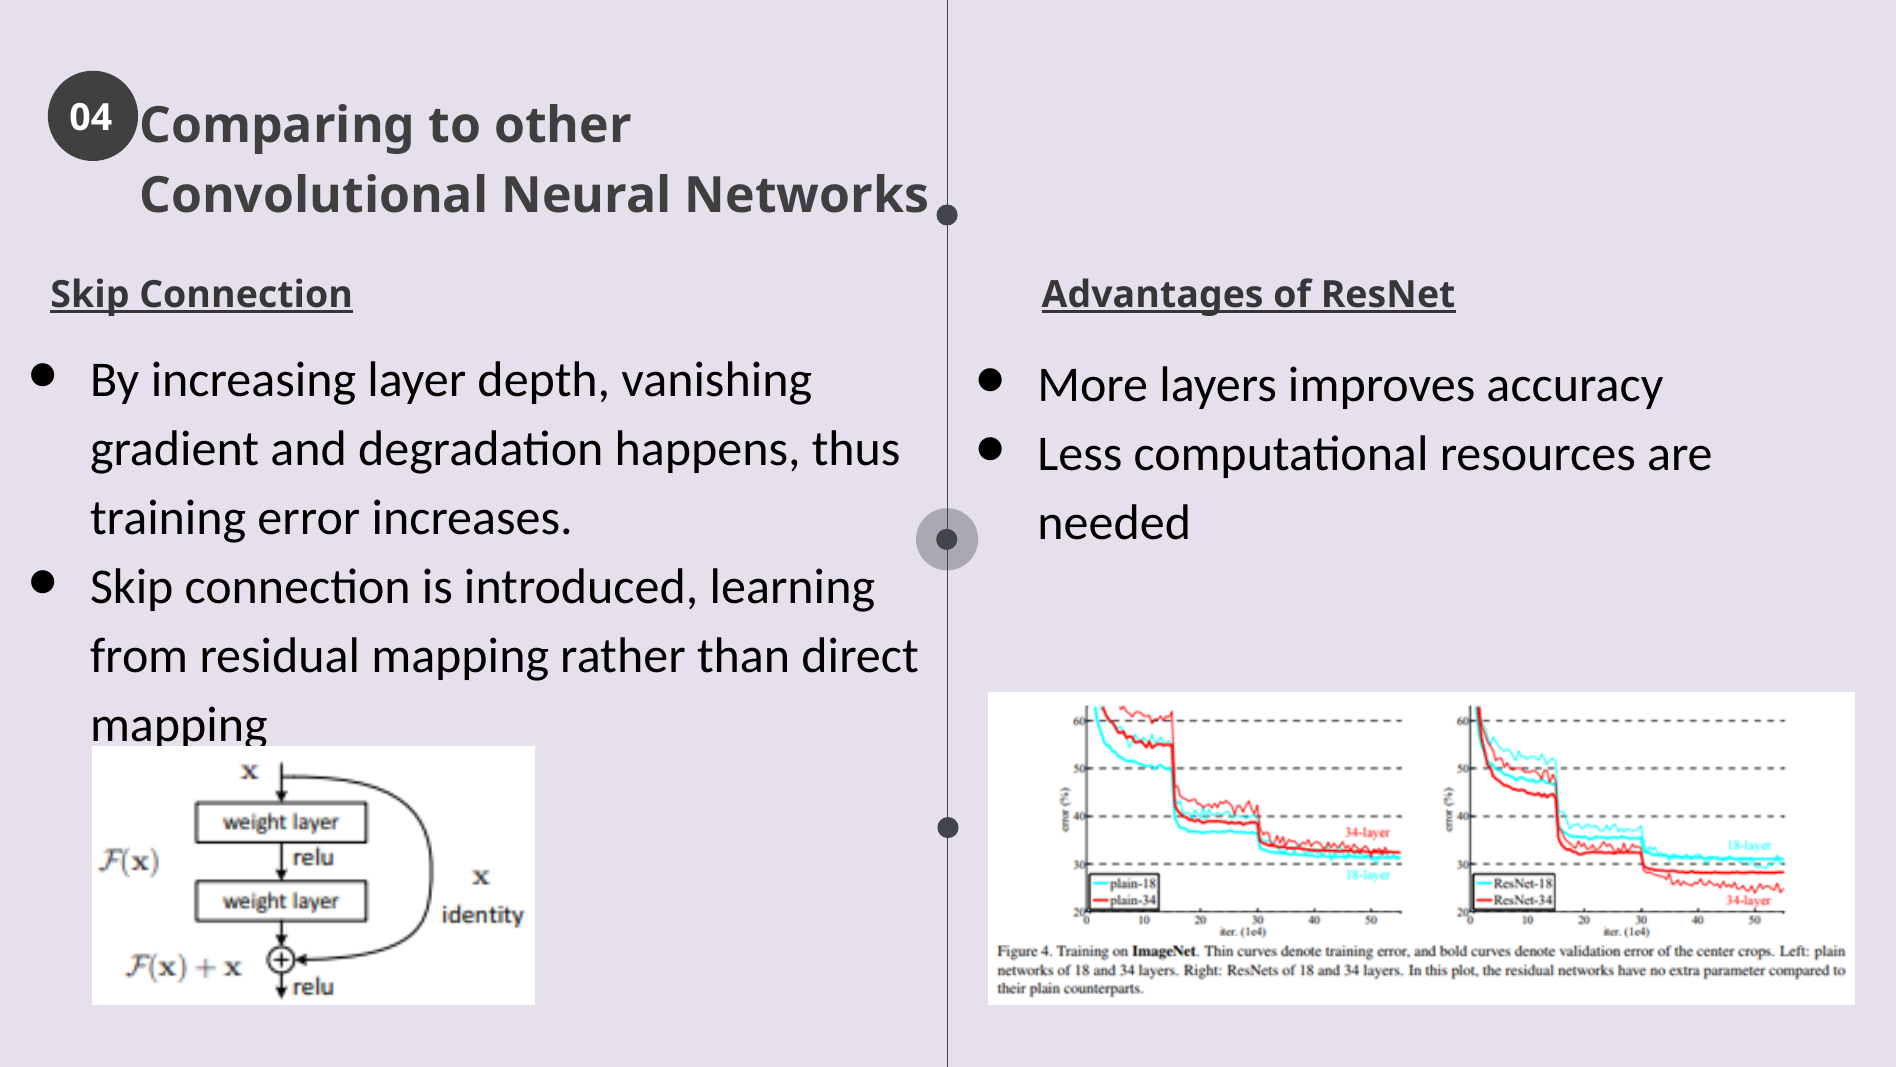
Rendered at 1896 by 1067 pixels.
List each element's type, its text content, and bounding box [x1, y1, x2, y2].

picture [988, 691, 1855, 1005]
text_box Skip Connection [0, 252, 616, 322]
text_box By increasing layer depth, vanishing gradient and degradation happens, thus training error increases. Skip connection is introduced, learning from residual mapping rather than direct mapping [0, 322, 948, 922]
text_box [47, 70, 139, 162]
text_box [936, 204, 958, 226]
text_box More layers improves accuracy Less computational resources are needed [947, 327, 1896, 917]
picture [91, 746, 535, 1005]
text_box Advantages of ResNet [616, 252, 1881, 328]
text_box Comparing to other Convolutional Neural Networks [141, 72, 959, 160]
